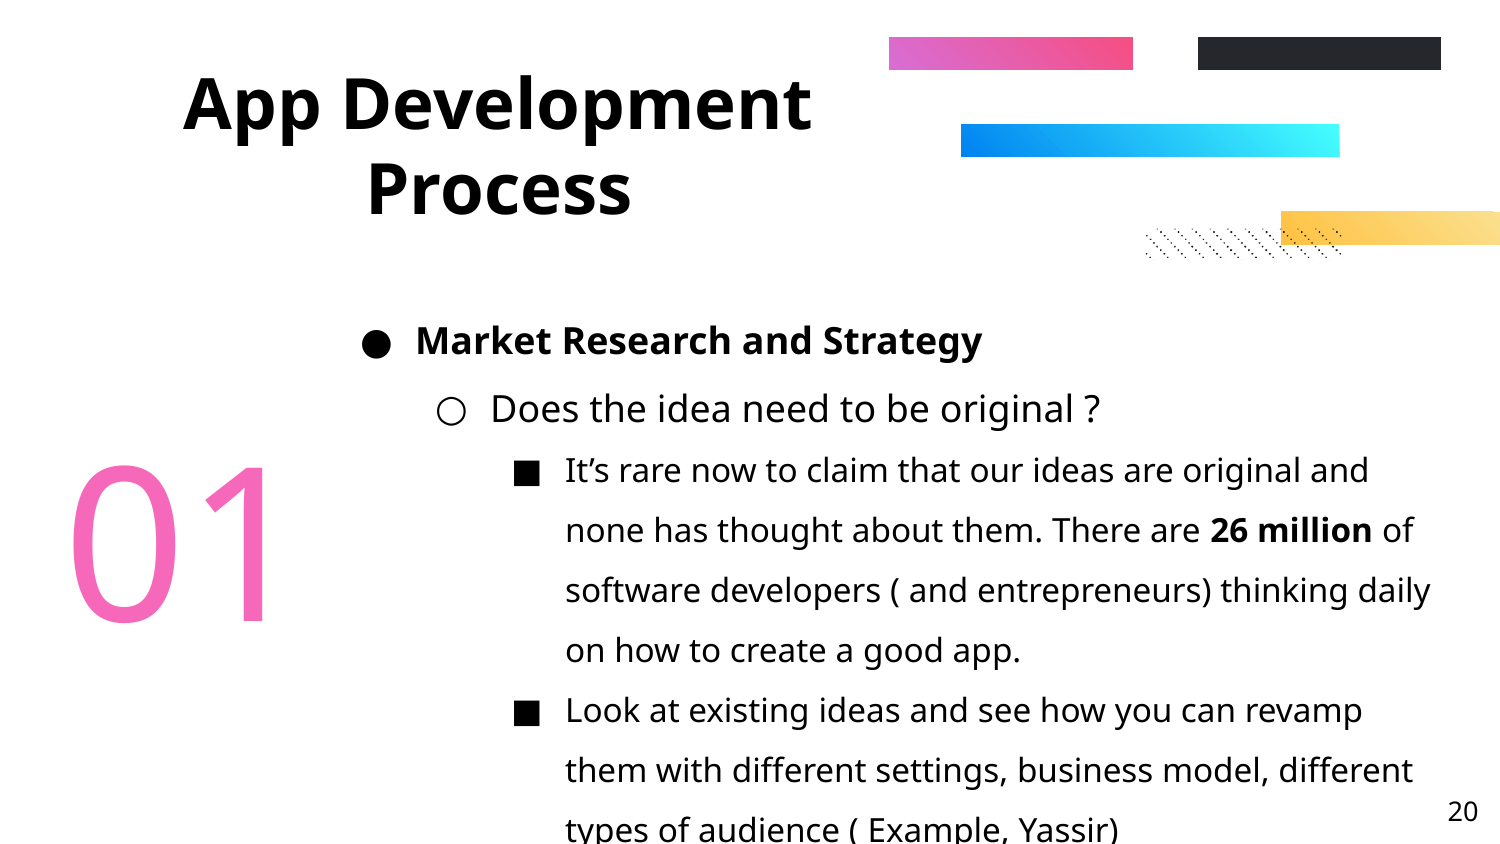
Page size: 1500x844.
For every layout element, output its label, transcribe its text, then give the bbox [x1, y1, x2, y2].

subtitle Market Research and Strategy Does the idea need to be original ? It’s rare now to claim that our ideas are original and none has thought about them. There are 26 million of software developers ( and entrepreneurs) thinking daily on how to create a good app. Look at existing ideas and see how you can revamp them with different settings, business model, different types of audience ( Example, Yassir) [325, 279, 1464, 776]
picture [1144, 228, 1343, 260]
title App Development Process [39, 37, 959, 251]
slide_number ‹#› [1403, 779, 1494, 844]
text_box 01 [48, 359, 326, 679]
